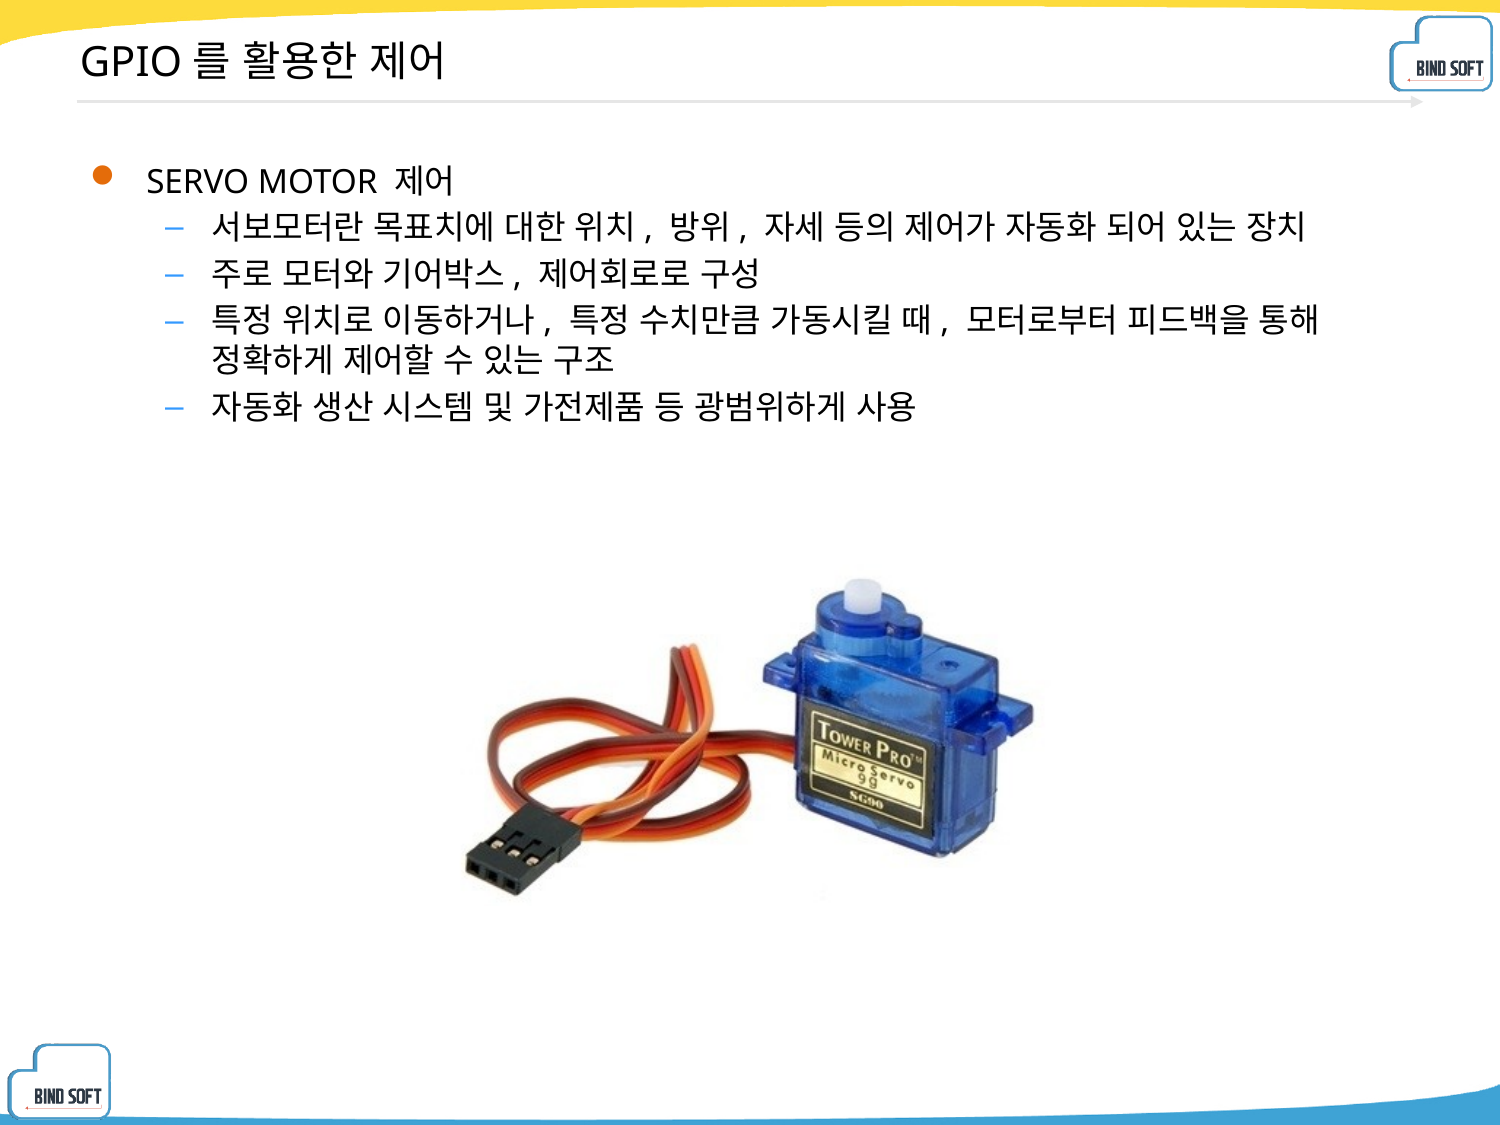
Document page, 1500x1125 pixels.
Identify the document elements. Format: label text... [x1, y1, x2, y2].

title GPIO를 활용한 제어 [64, 11, 1436, 108]
list SERVO MOTOR 제어 서보모터란 목표치에 대한 위치, 방위, 자세 등의 제어가 자동화 되어 있는 장치 주로 모터와 기어박스, 제어회로로 구성 특정 위치로 이동하거나, 특정 수치만큼 가동시킬 때, 모터로부터 피드백을 통해 정확하게 제어할 수 있는 구조 자동화 생산 시스템 및 가전제품 등 광범위하게 사용 [75, 152, 1425, 1055]
picture [0, 1003, 1500, 1125]
picture [0, 0, 1500, 96]
picture [438, 562, 1062, 906]
